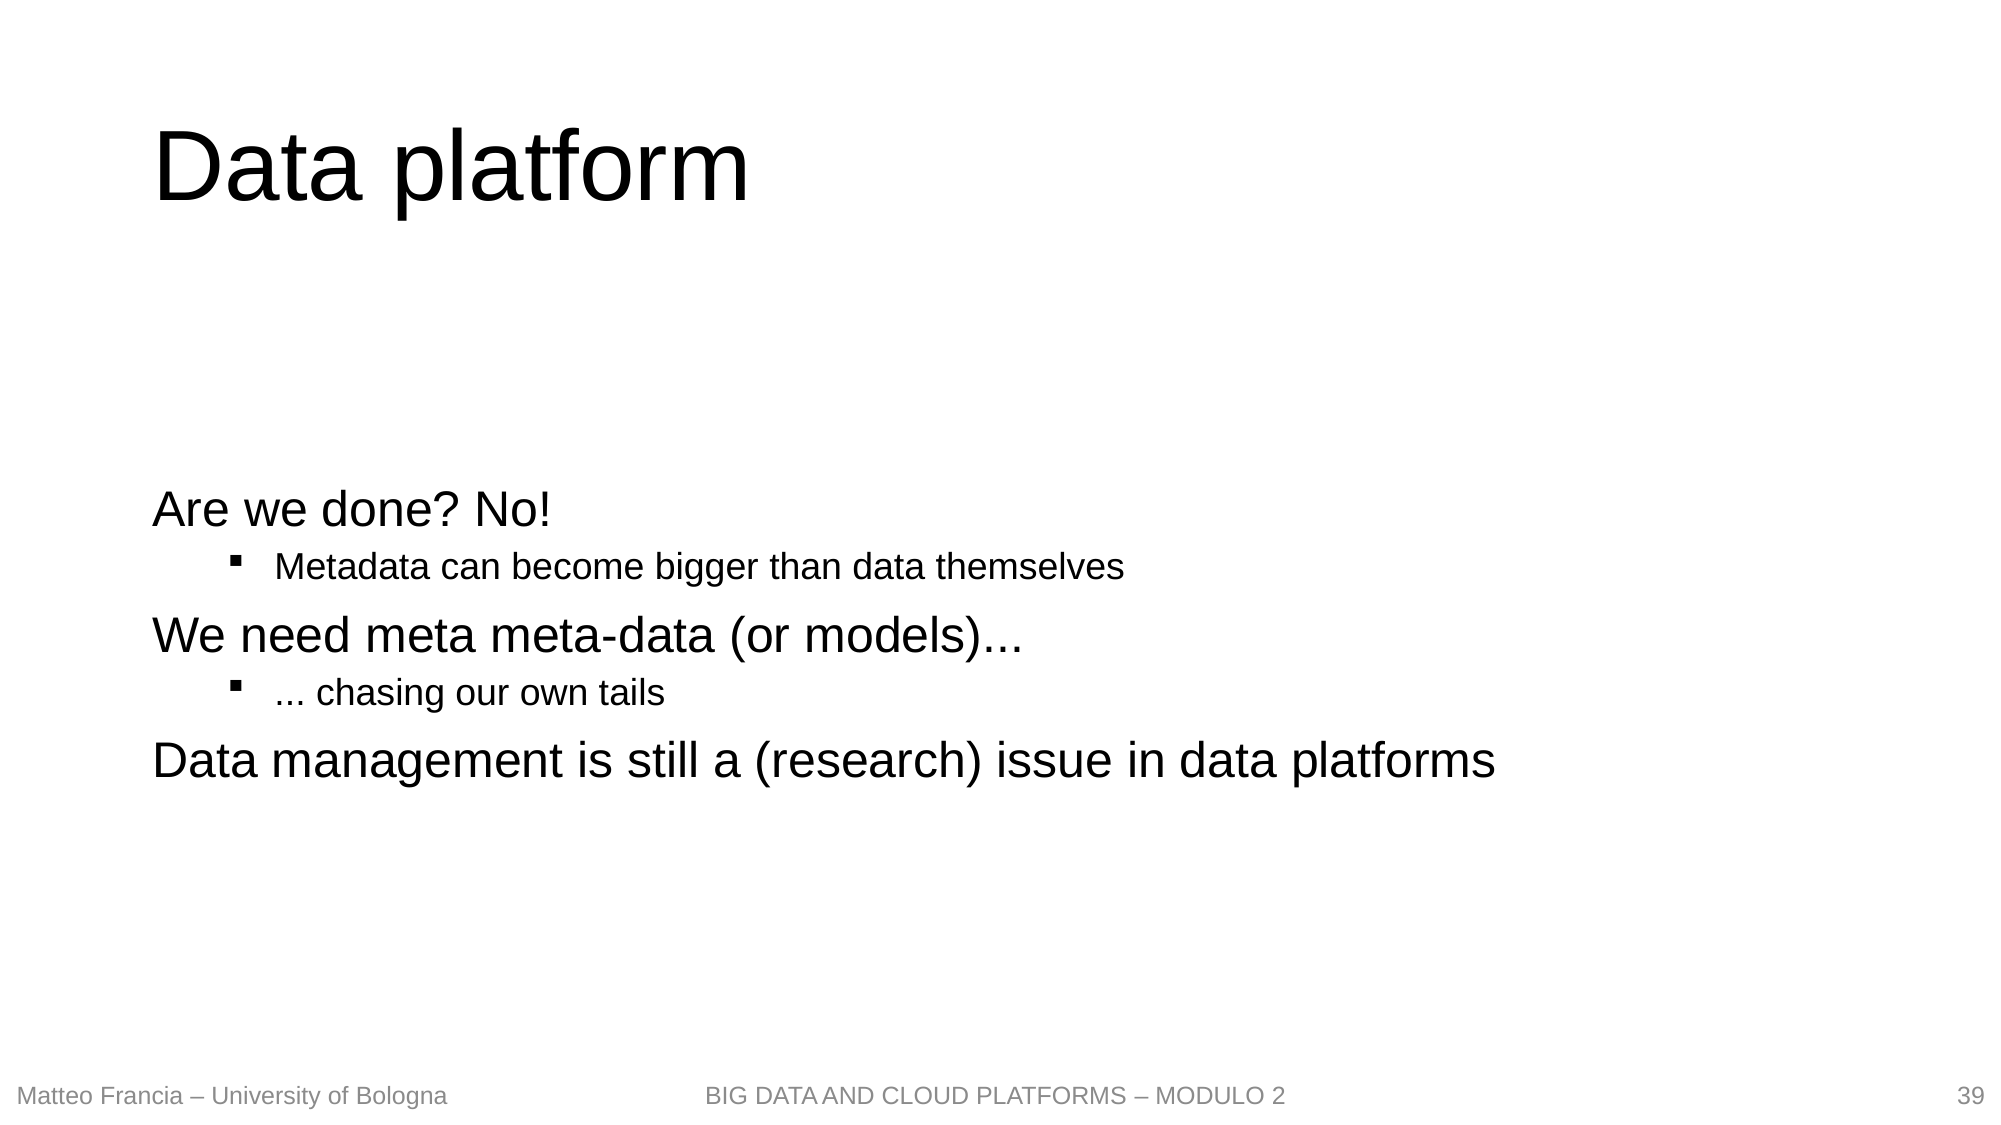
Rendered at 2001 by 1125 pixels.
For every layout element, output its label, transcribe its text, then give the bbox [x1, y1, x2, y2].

footer Matteo Francia – University of Bologna [0, 1065, 466, 1125]
title Data platform [137, 59, 1863, 278]
list Are we done? No! Metadata can become bigger than data themselves We need meta meta-data (or models)... ... chasing our own tails Data management is still a (research) issue in data platforms [137, 278, 1863, 993]
slide_number 39 [1550, 1065, 2000, 1125]
